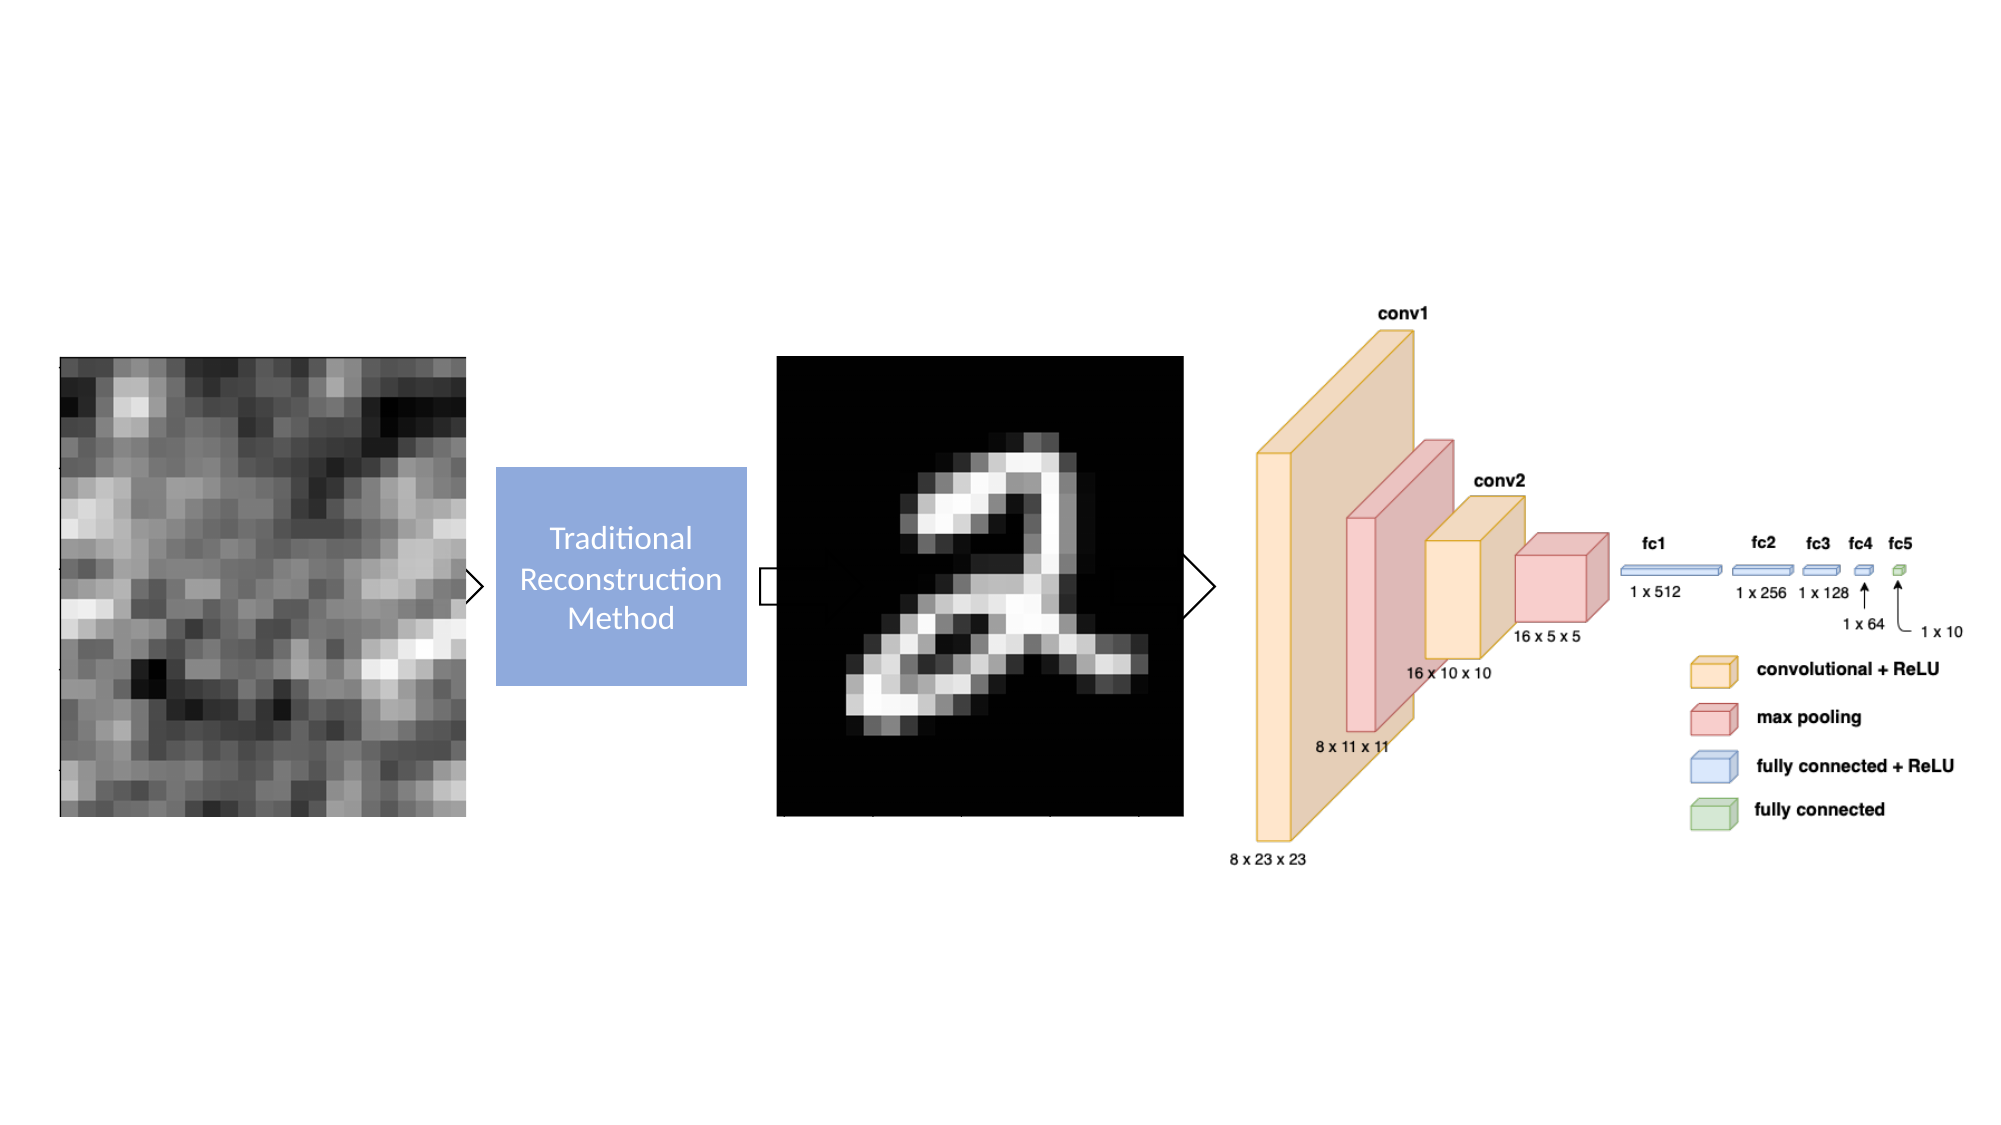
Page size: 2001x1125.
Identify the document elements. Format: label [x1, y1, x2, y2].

text_box [58, 296, 2000, 877]
